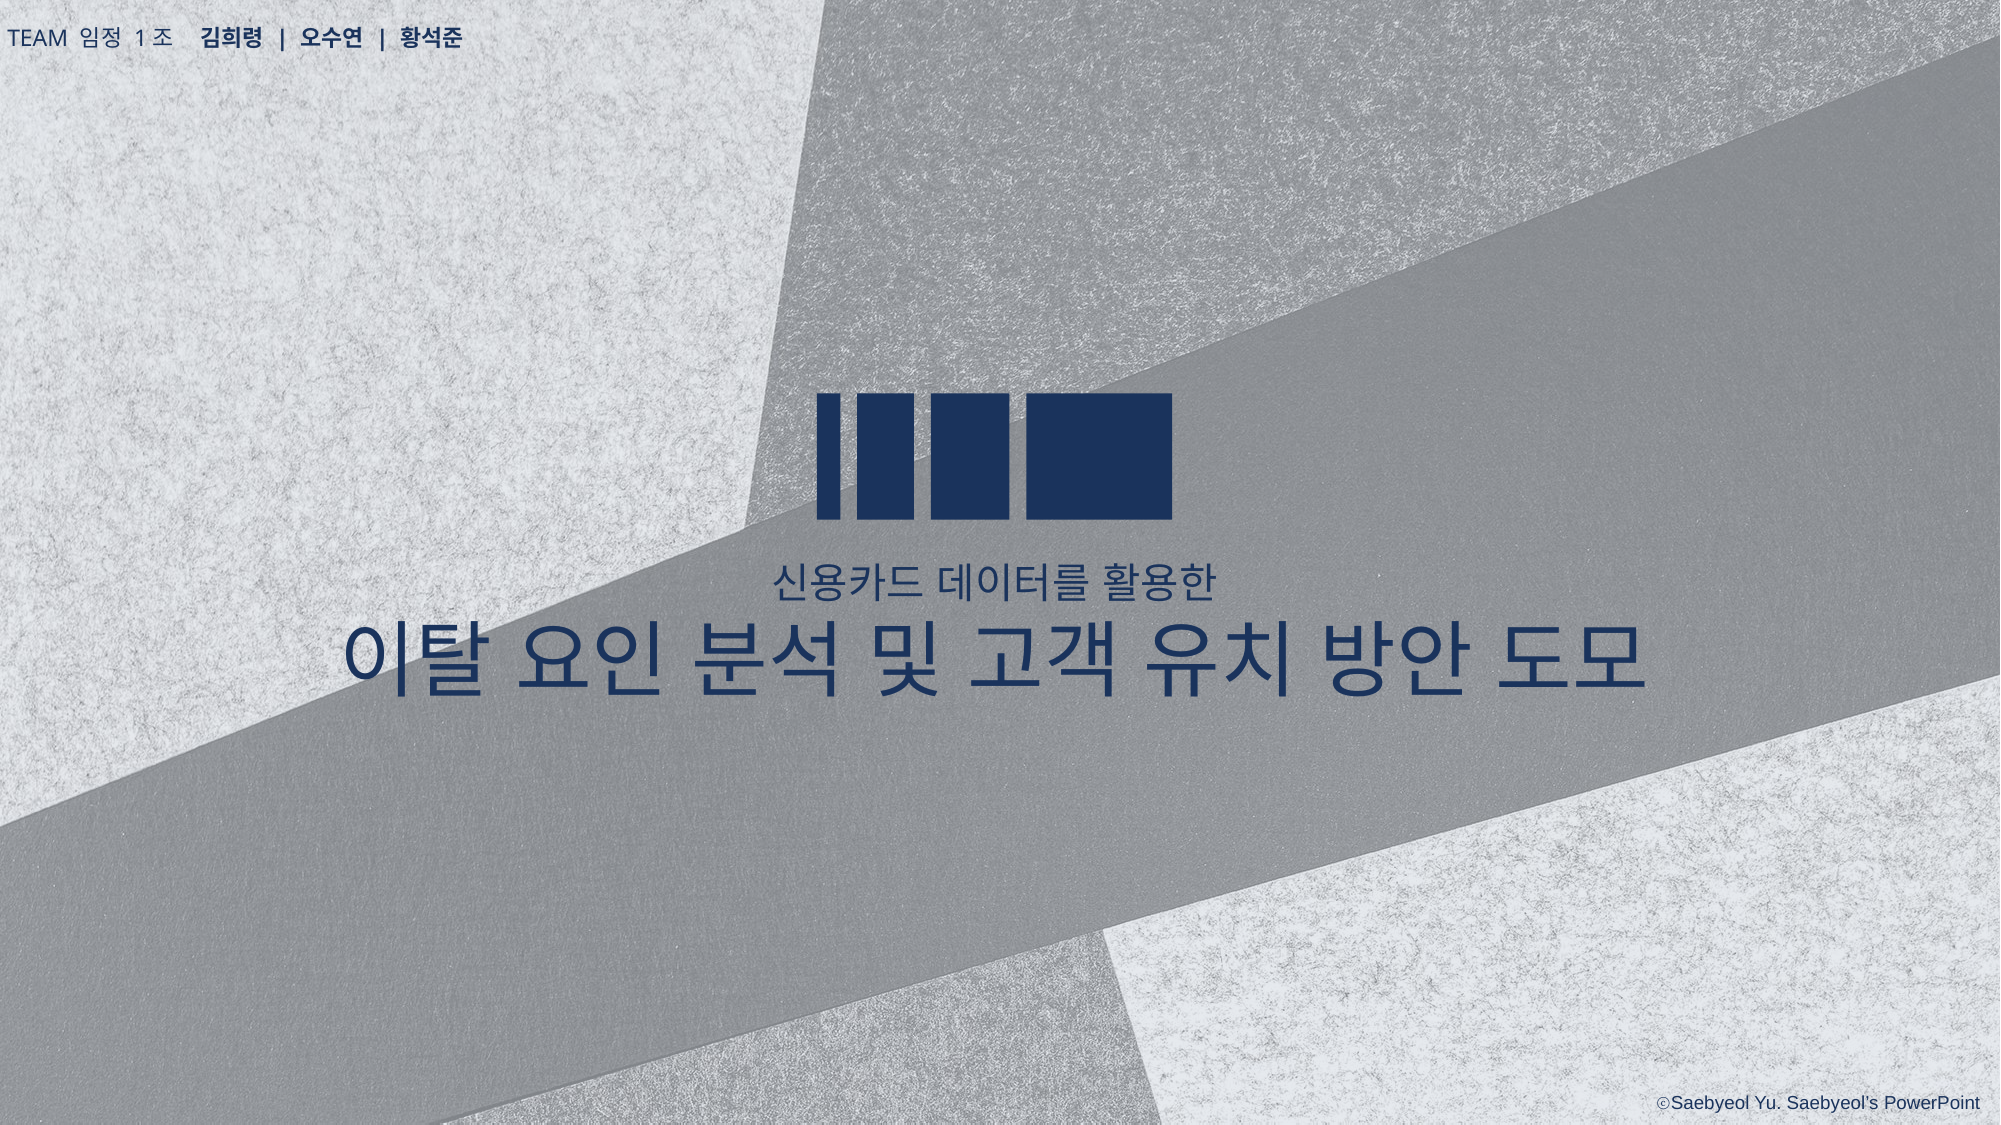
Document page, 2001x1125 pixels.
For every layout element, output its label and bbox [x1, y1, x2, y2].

text_box [271, 393, 1718, 717]
picture [0, 0, 2000, 1125]
